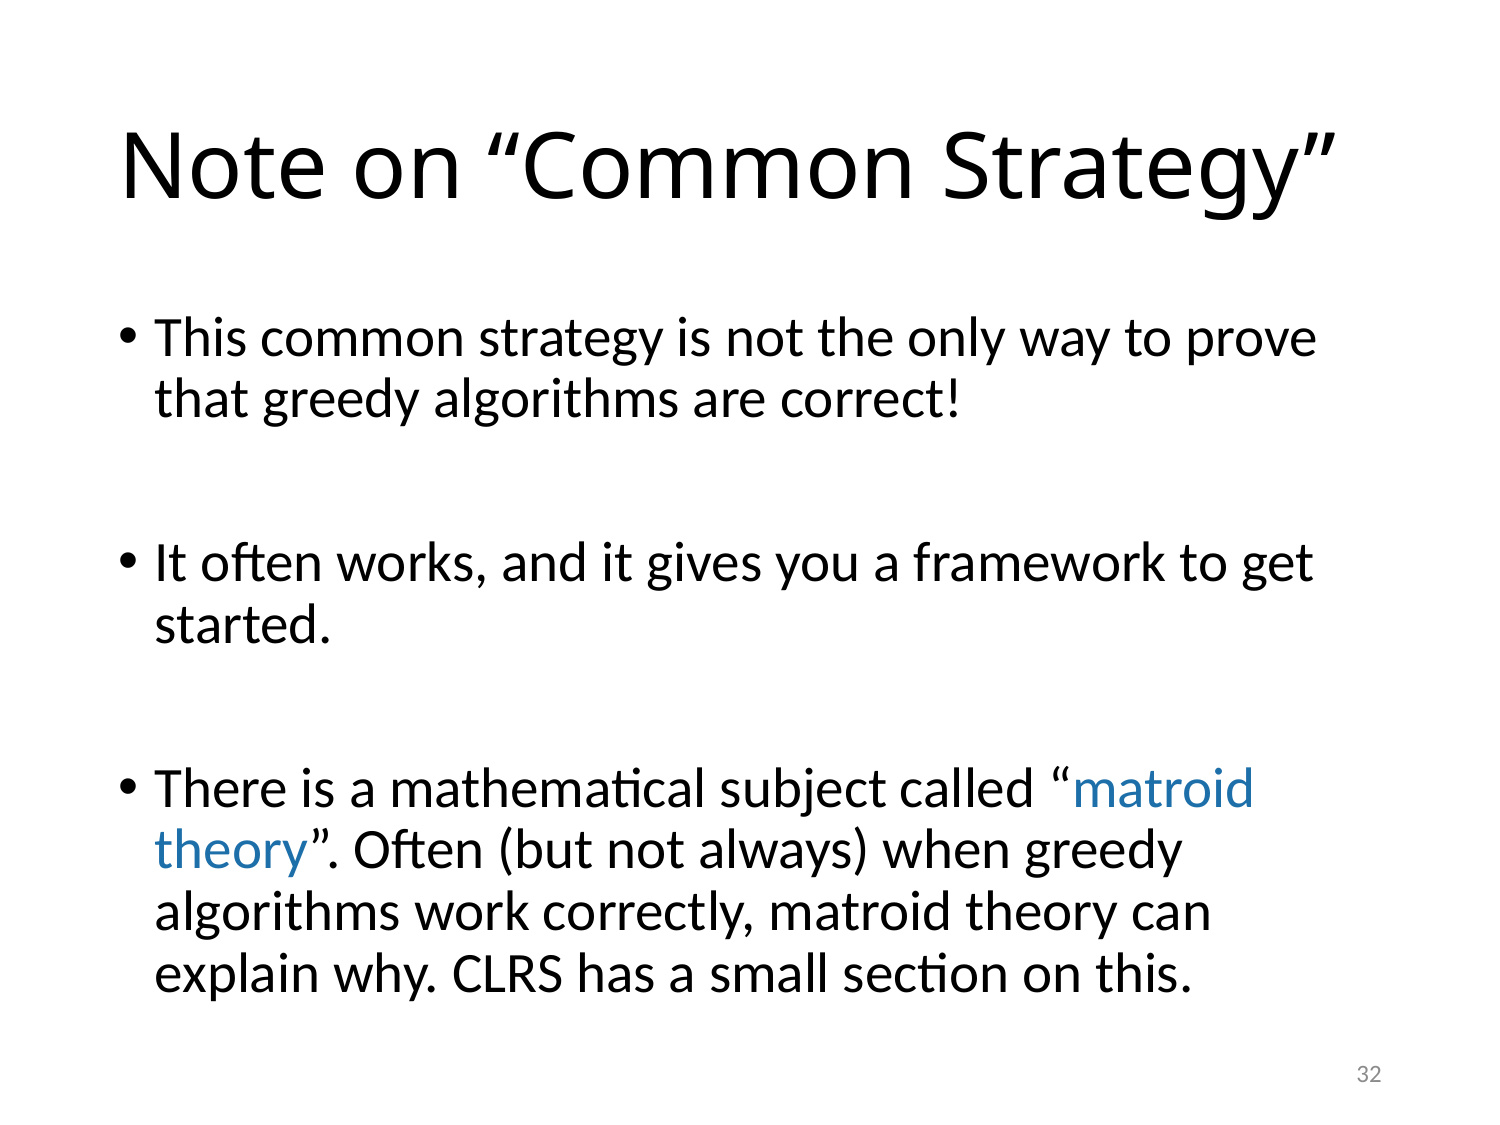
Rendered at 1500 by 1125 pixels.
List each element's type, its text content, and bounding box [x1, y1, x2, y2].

title Note on “Common Strategy” [103, 59, 1397, 278]
slide_number 32 [1059, 1042, 1397, 1103]
list This common strategy is not the only way to prove that greedy algorithms are correct! It often works, and it gives you a framework to get started. There is a mathematical subject called “matroid theory”. Often (but not always) when greedy algorithms work correctly, matroid theory can explain why. CLRS has a small section on this. [103, 299, 1397, 1014]
